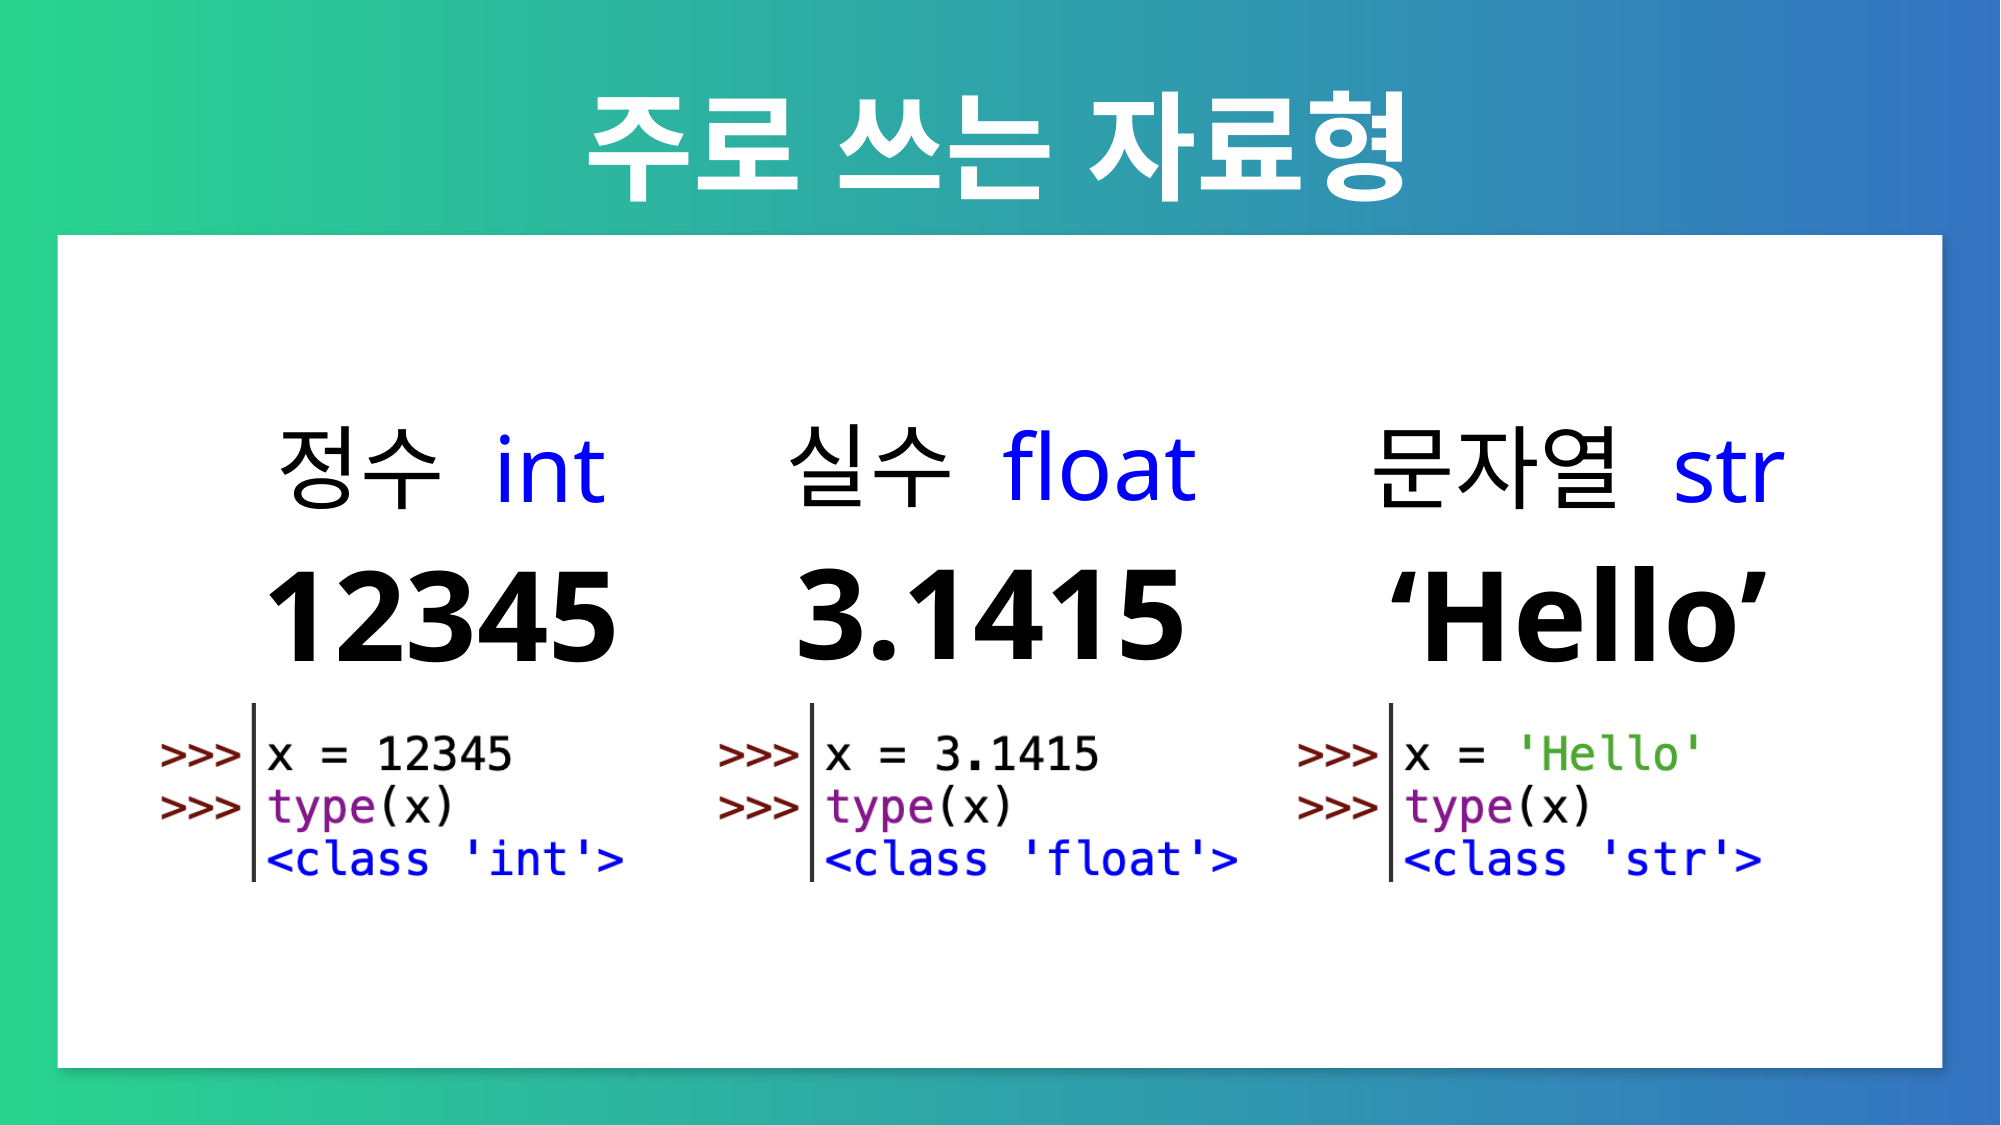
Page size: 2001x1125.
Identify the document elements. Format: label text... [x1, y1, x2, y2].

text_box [1351, 403, 1807, 697]
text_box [762, 400, 1221, 694]
title 주로 쓰는 자료형 [57, 63, 1943, 242]
picture [1295, 703, 1863, 882]
picture [158, 703, 1284, 882]
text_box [234, 403, 649, 697]
